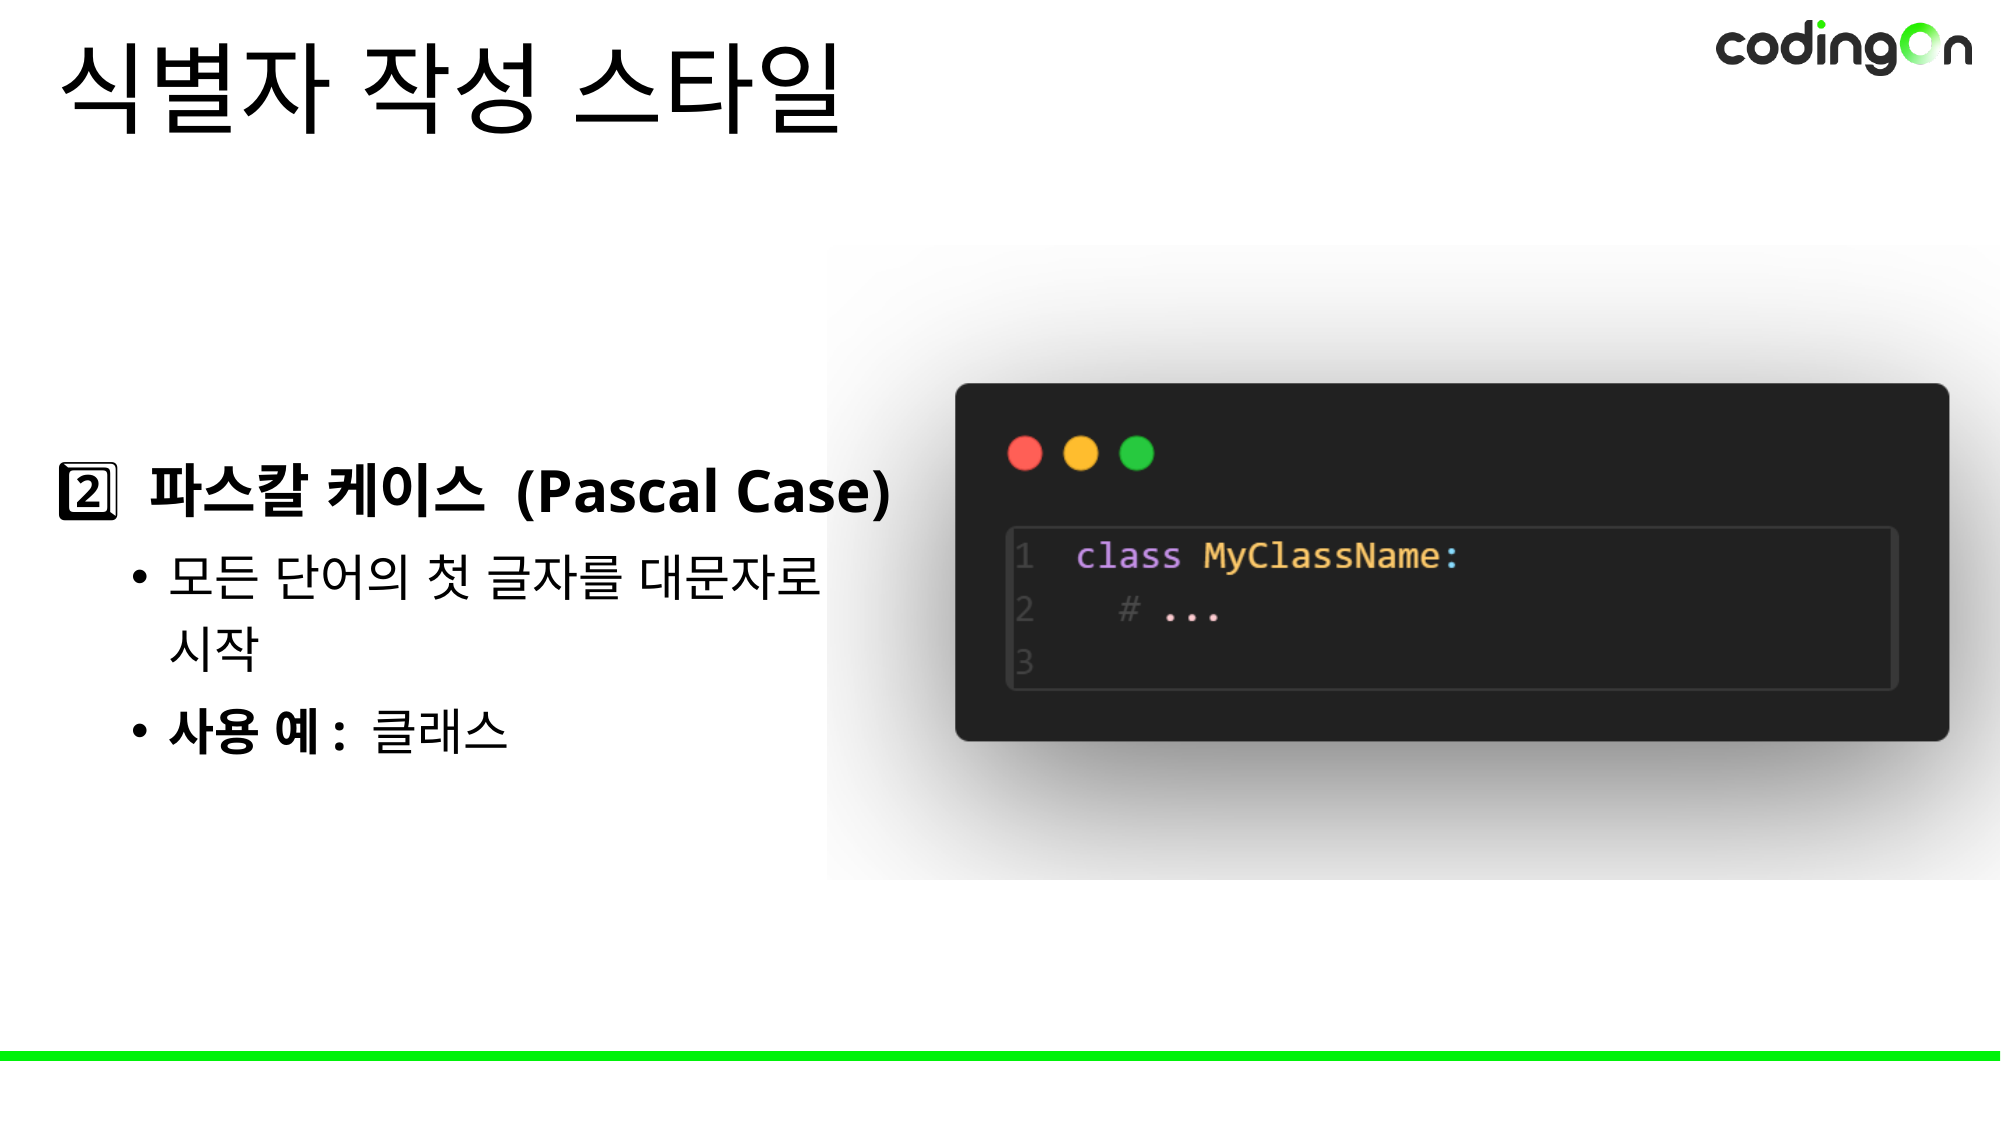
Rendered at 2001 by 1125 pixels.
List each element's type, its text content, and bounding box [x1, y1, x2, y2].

picture [1767, 20, 1972, 76]
picture [827, 245, 2000, 880]
text_box 2️⃣ 파스칼 케이스 (Pascal Case) 모든 단어의 첫 글자를 대문자로 시작 사용 예: 클래스 [41, 432, 827, 693]
title 식별자 작성 스타일 [41, 0, 1767, 188]
